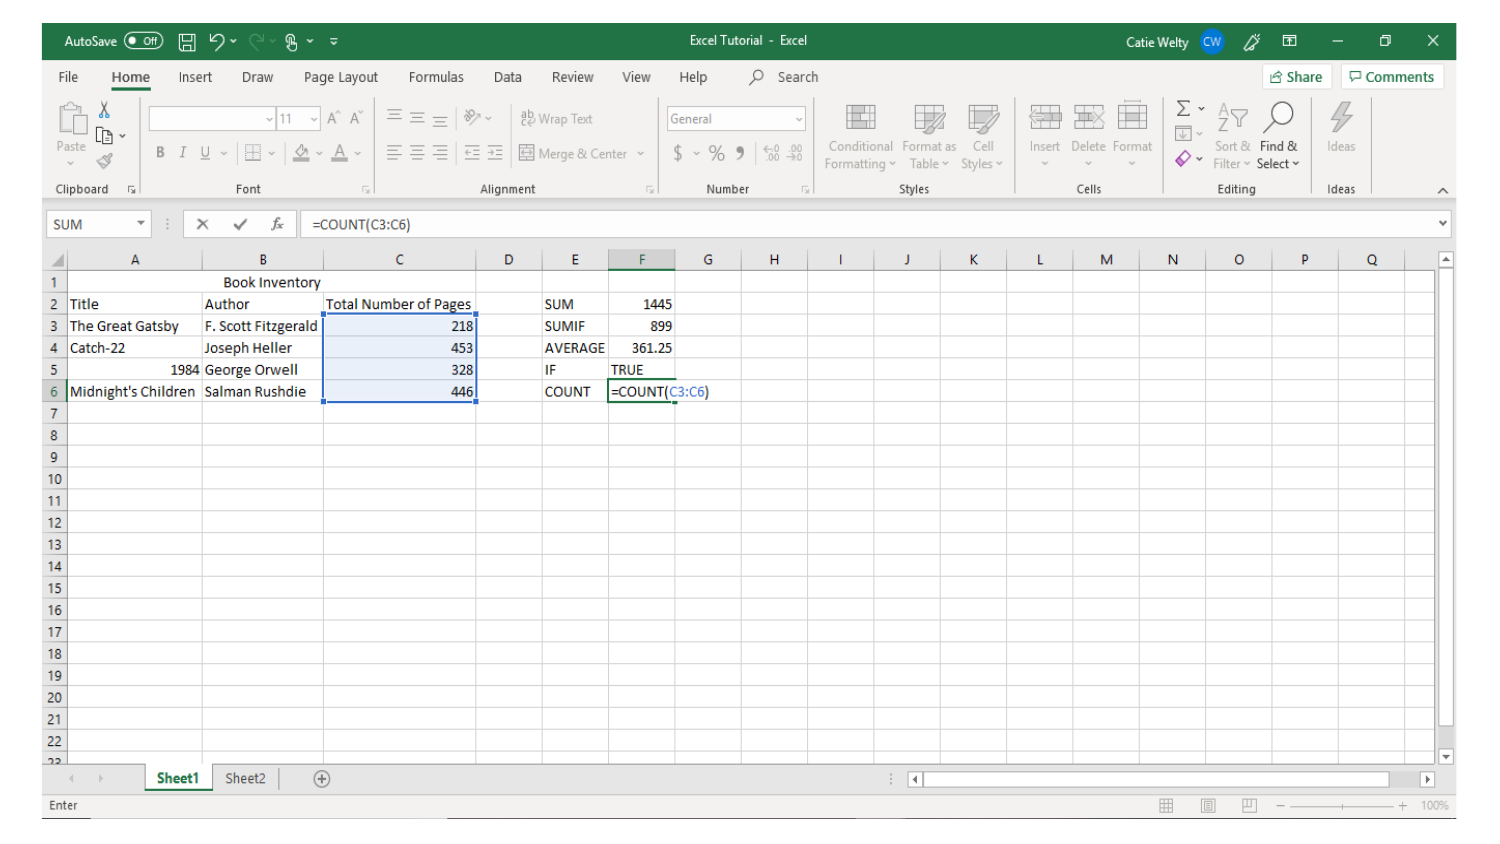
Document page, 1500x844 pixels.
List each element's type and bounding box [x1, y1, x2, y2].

picture [41, 23, 1457, 820]
